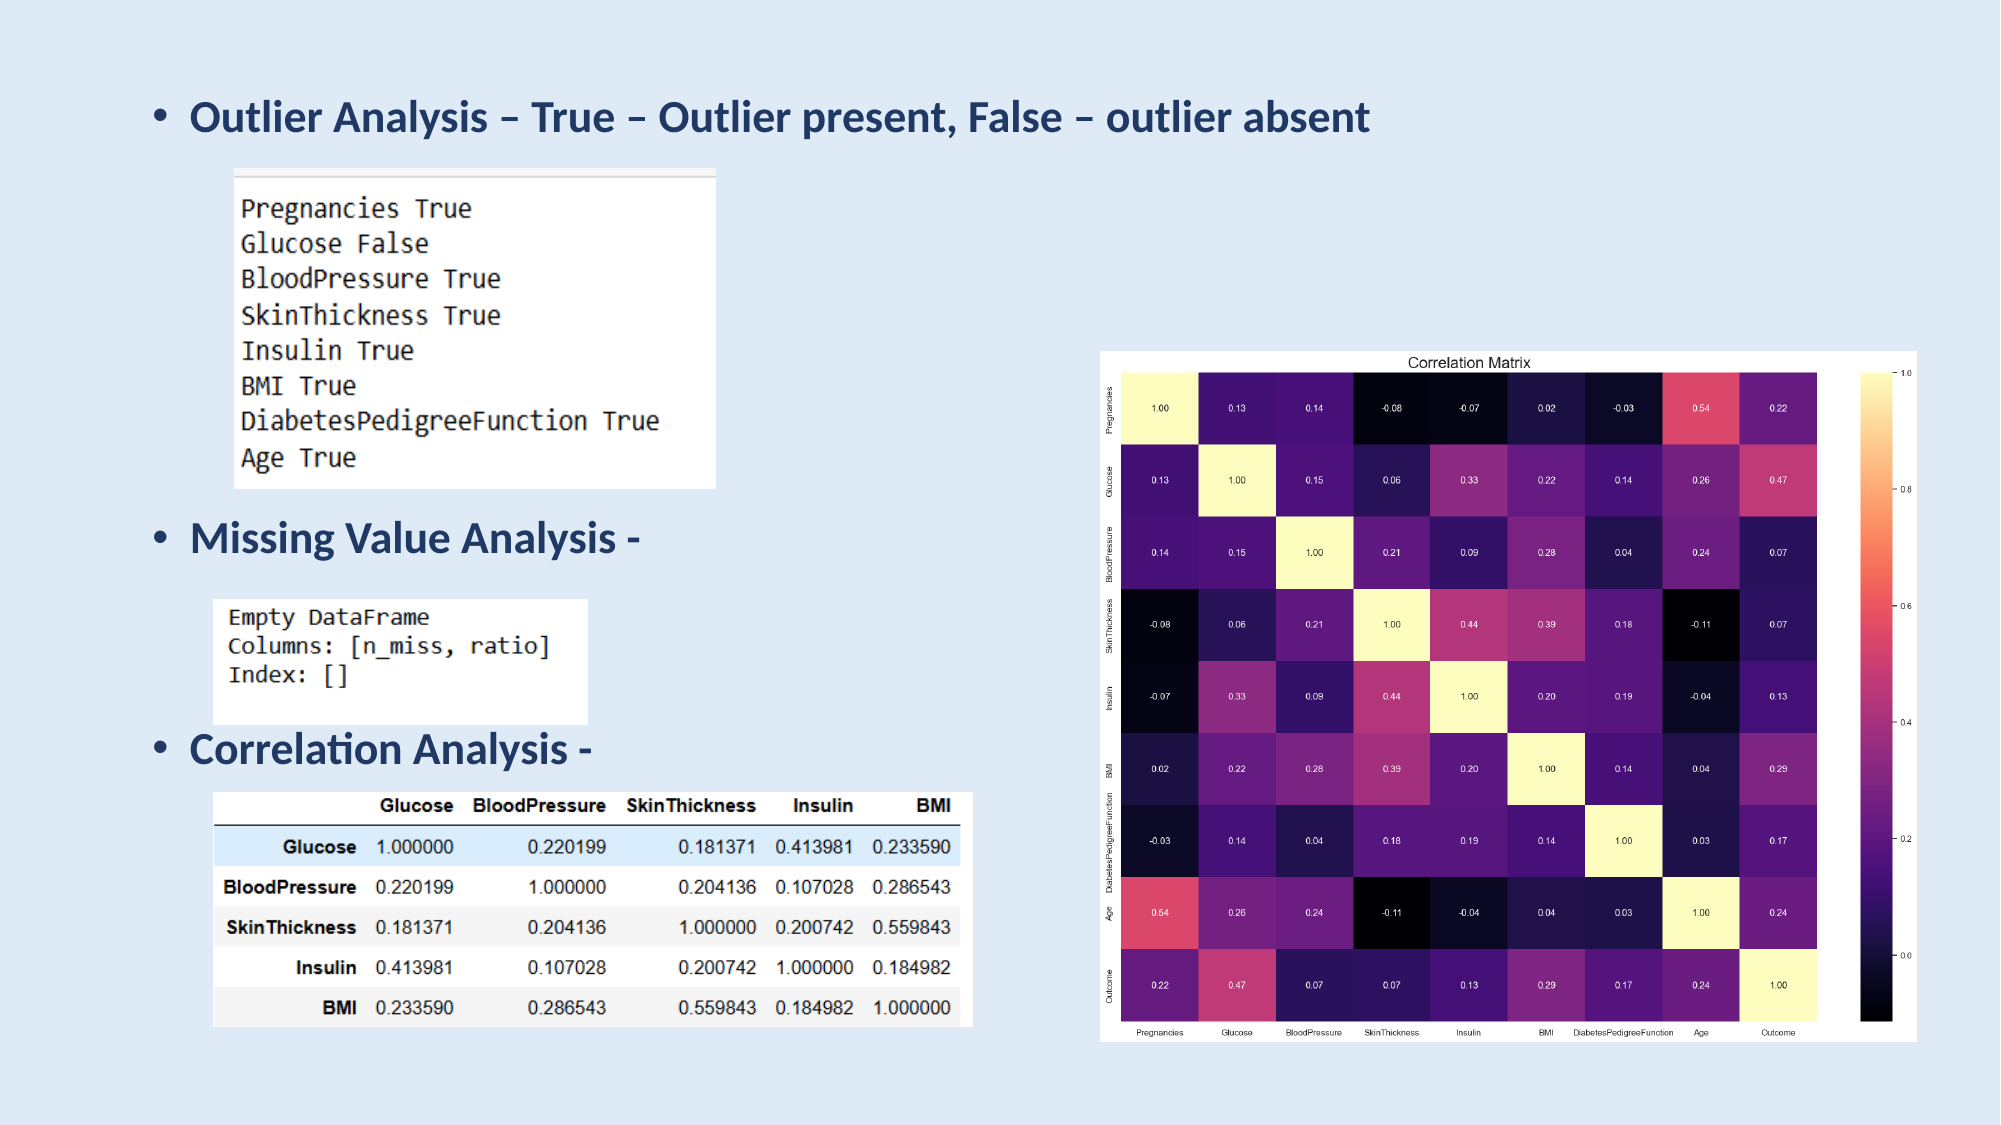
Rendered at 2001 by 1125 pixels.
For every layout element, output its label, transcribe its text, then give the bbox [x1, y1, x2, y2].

list Outlier Analysis – True – Outlier present, False – outlier absent Missing Value Analysis - Correlation Analysis - [137, 85, 1863, 1014]
picture [213, 599, 588, 725]
picture [213, 792, 973, 1027]
picture [234, 168, 716, 489]
picture [1100, 351, 1917, 1042]
